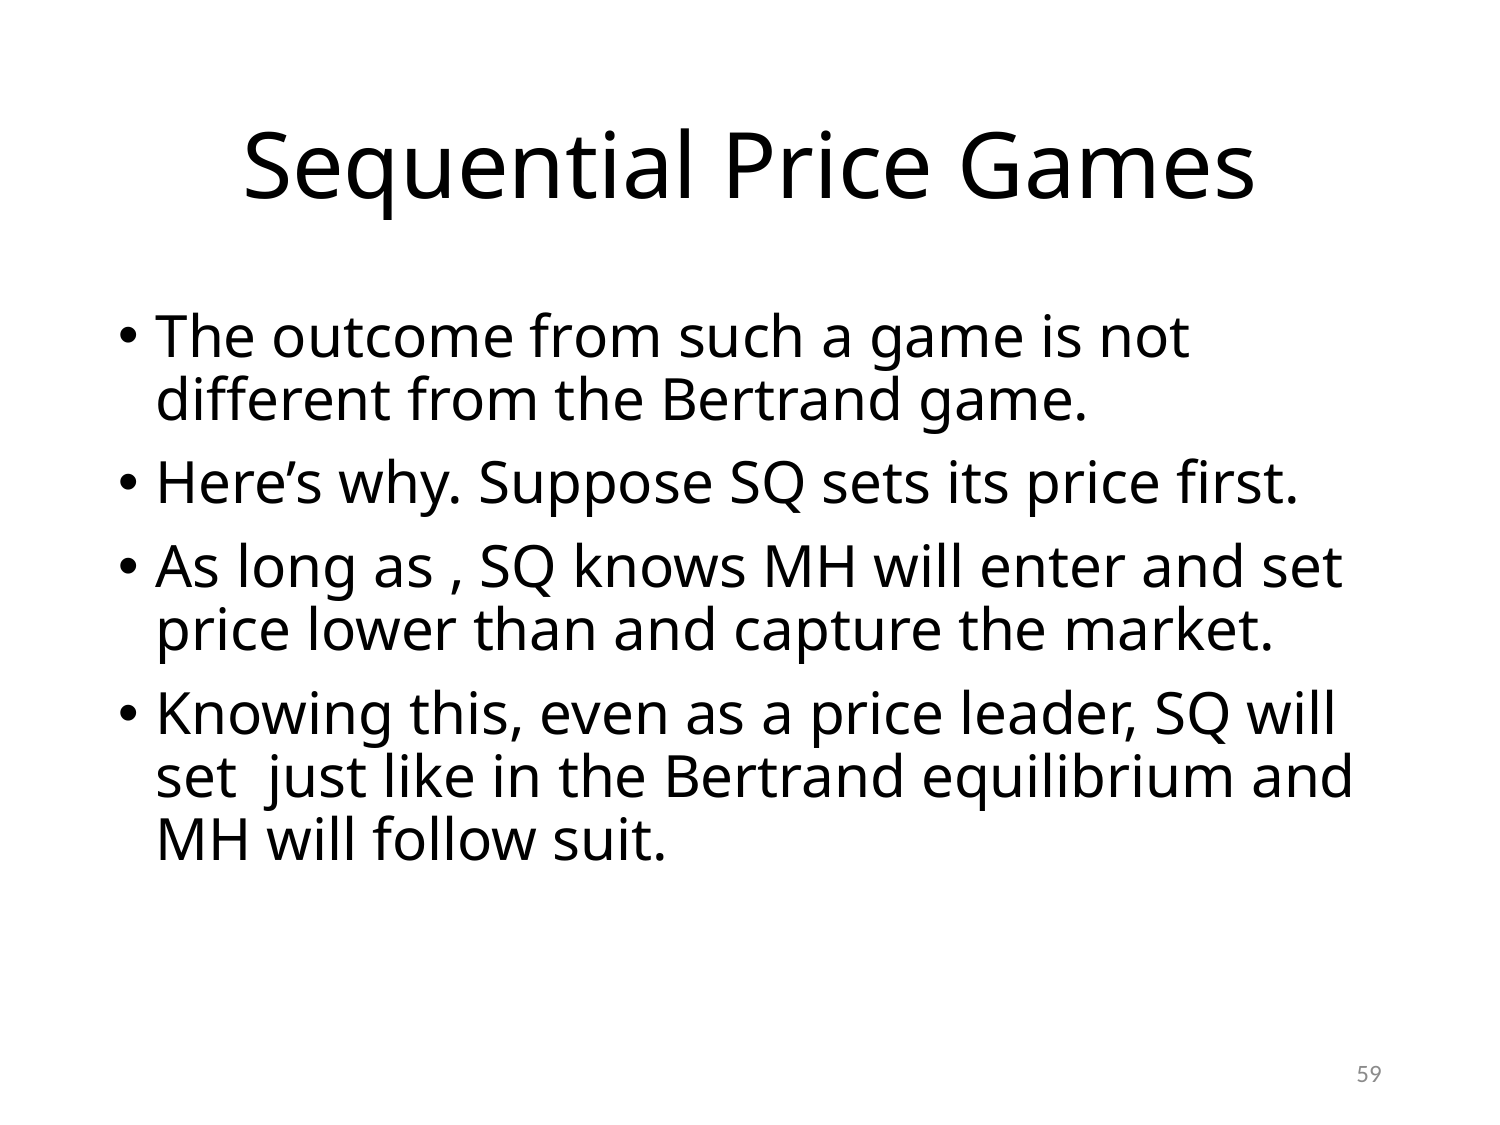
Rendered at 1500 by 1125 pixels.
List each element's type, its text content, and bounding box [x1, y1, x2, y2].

title Sequential Price Games [103, 59, 1397, 278]
slide_number 59 [1059, 1042, 1397, 1103]
